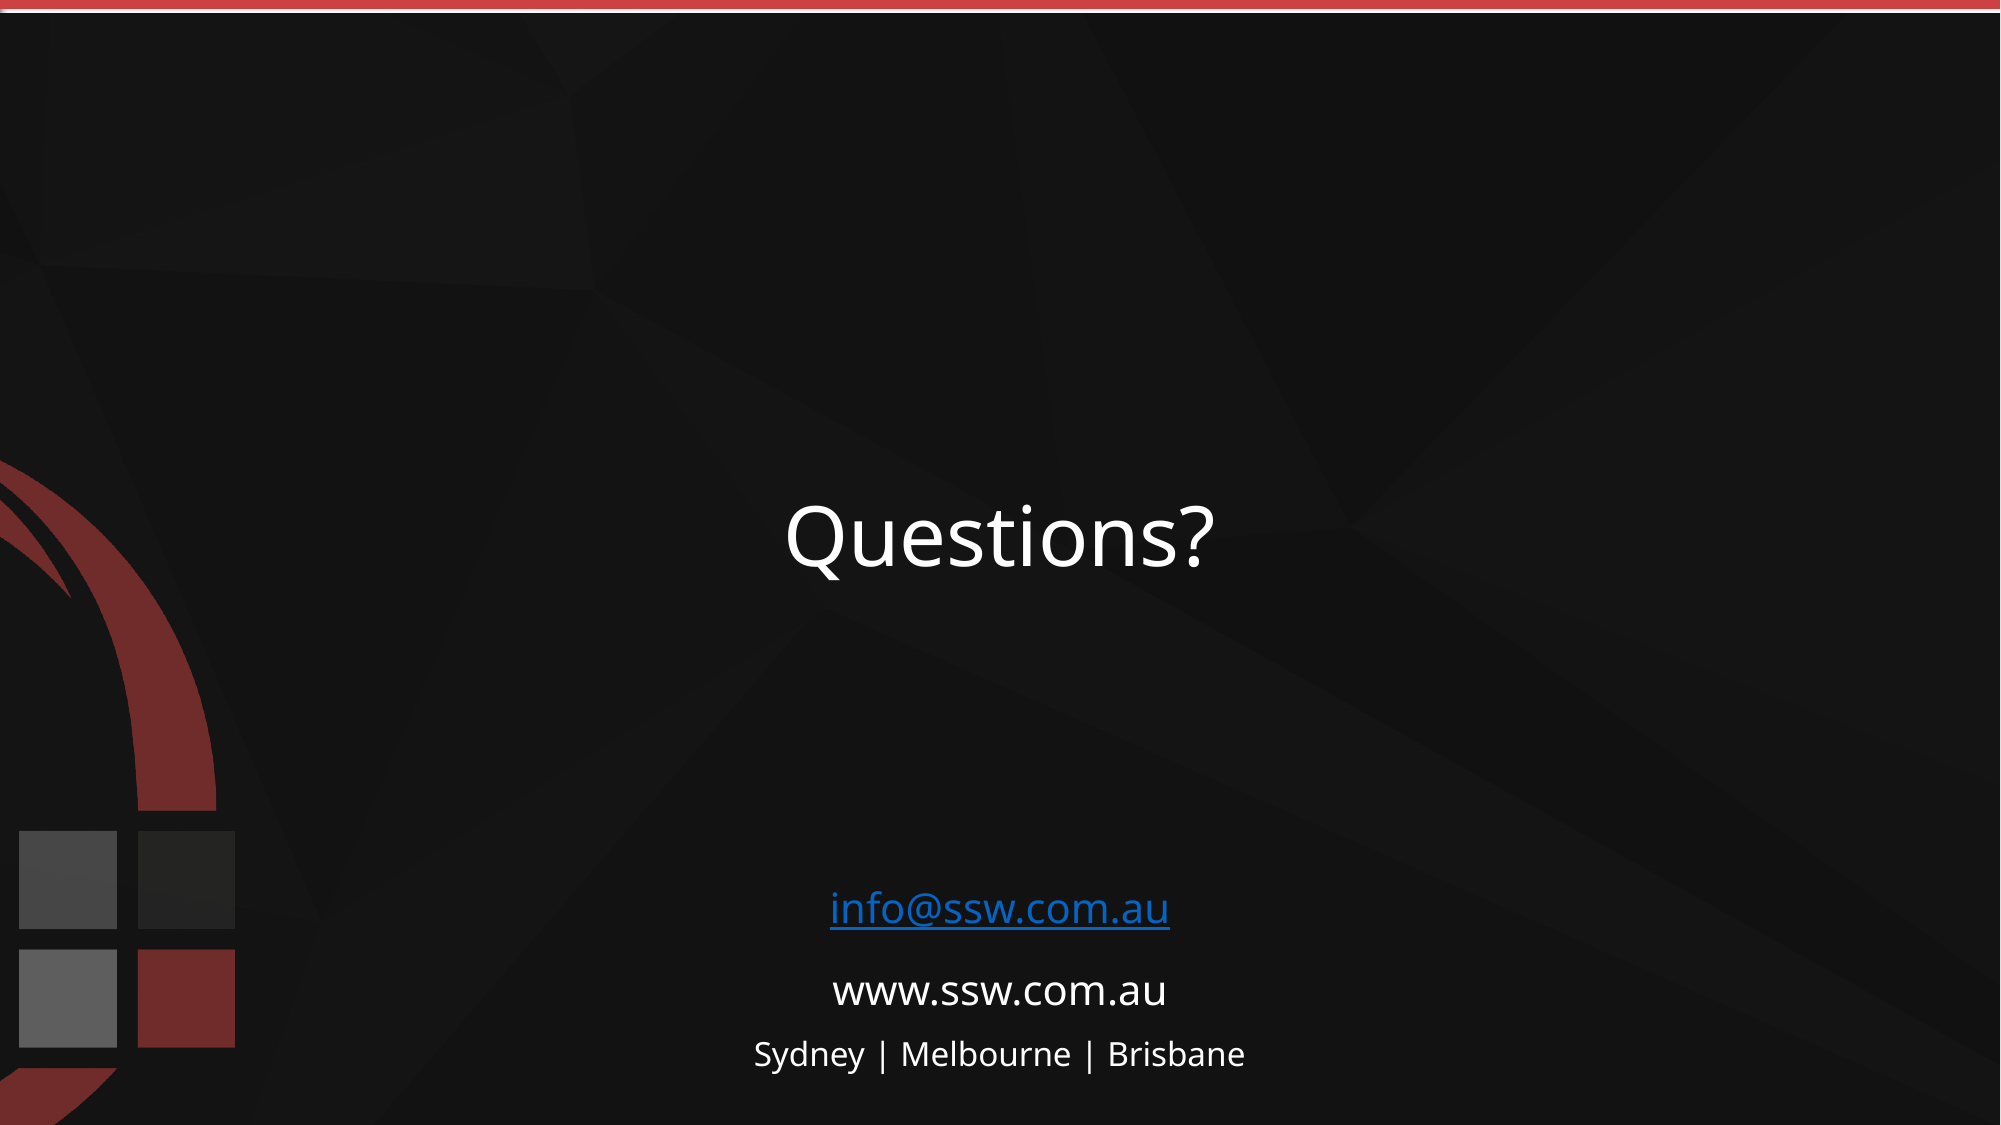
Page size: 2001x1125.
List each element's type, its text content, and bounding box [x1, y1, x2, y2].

title Questions? info@ssw.com.au www.ssw.com.au Sydney | Melbourne | Brisbane [123, 60, 1877, 1082]
picture [0, 13, 2001, 1125]
